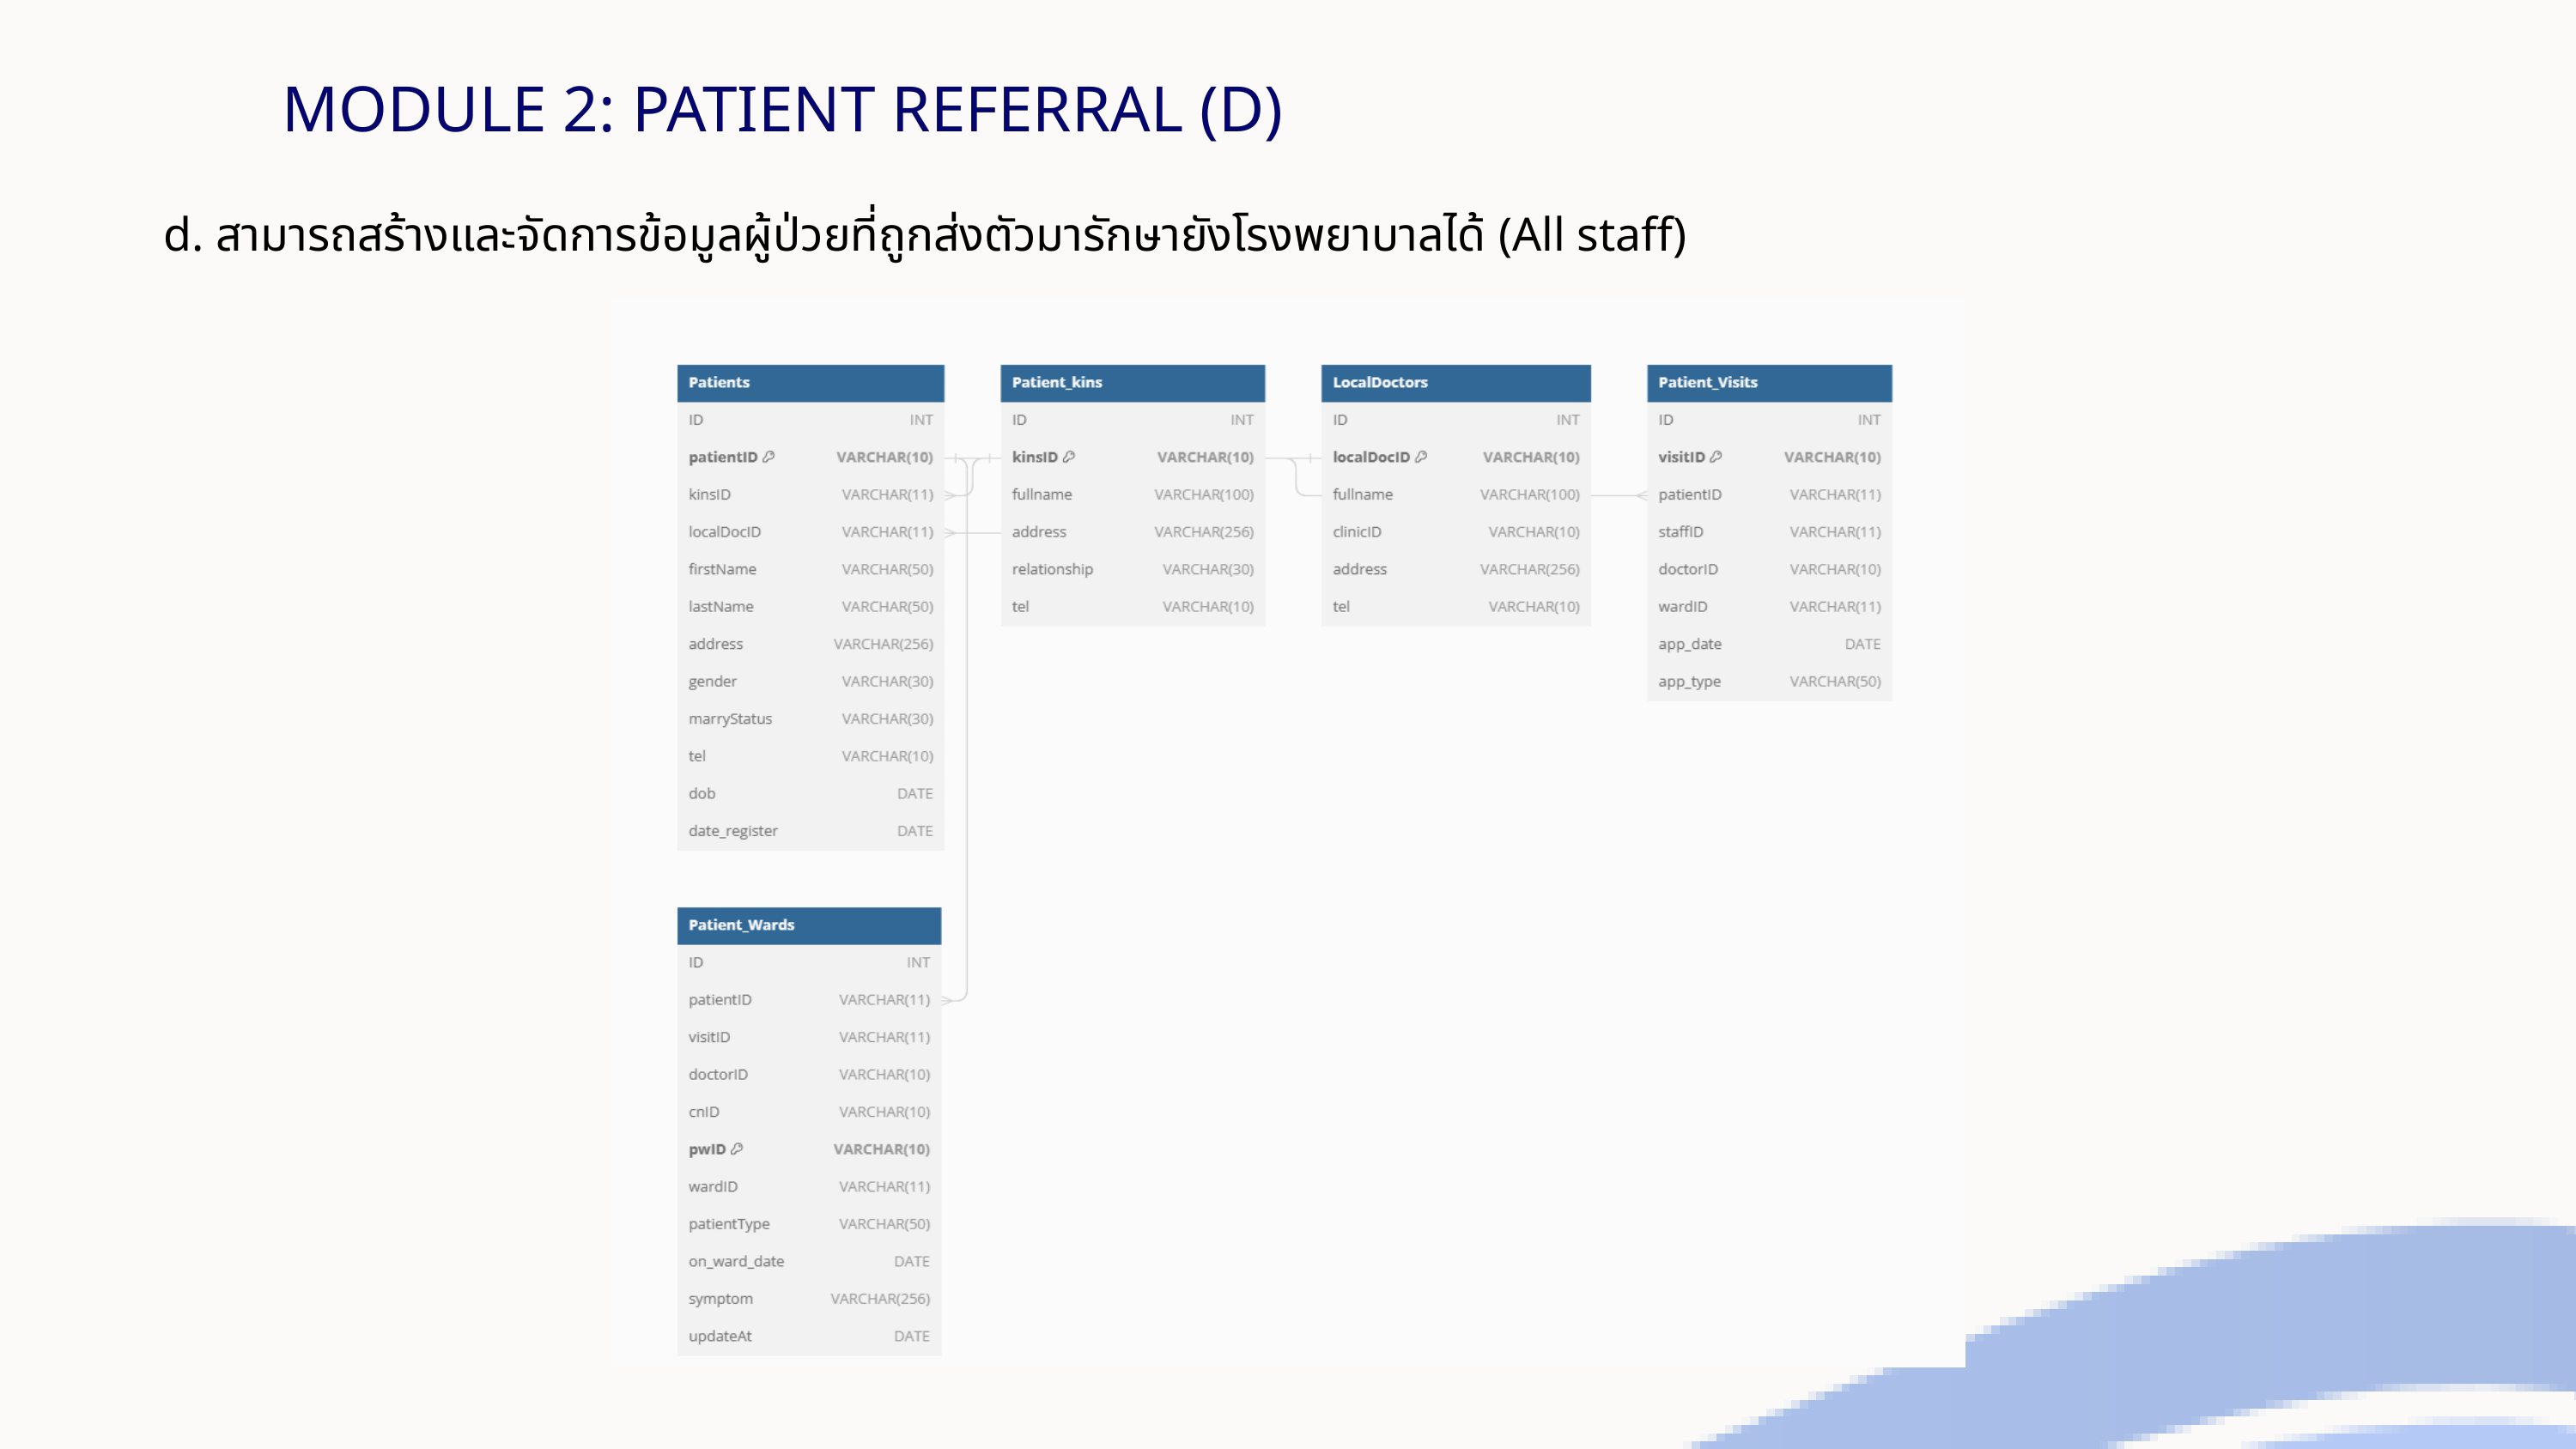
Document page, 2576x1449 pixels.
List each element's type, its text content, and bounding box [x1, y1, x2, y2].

text_box [610, 297, 1965, 1367]
text_box [0, 1210, 2576, 1449]
text_box MODULE 2: PATIENT REFERRAL (D) [0, 57, 1567, 145]
text_box d. สามารถสร้างและจัดการข้อมูลผู้ป่วยที่ถูกส่งตัวมารักษายังโรงพยาบาลได้ (All staff) [163, 196, 2413, 261]
